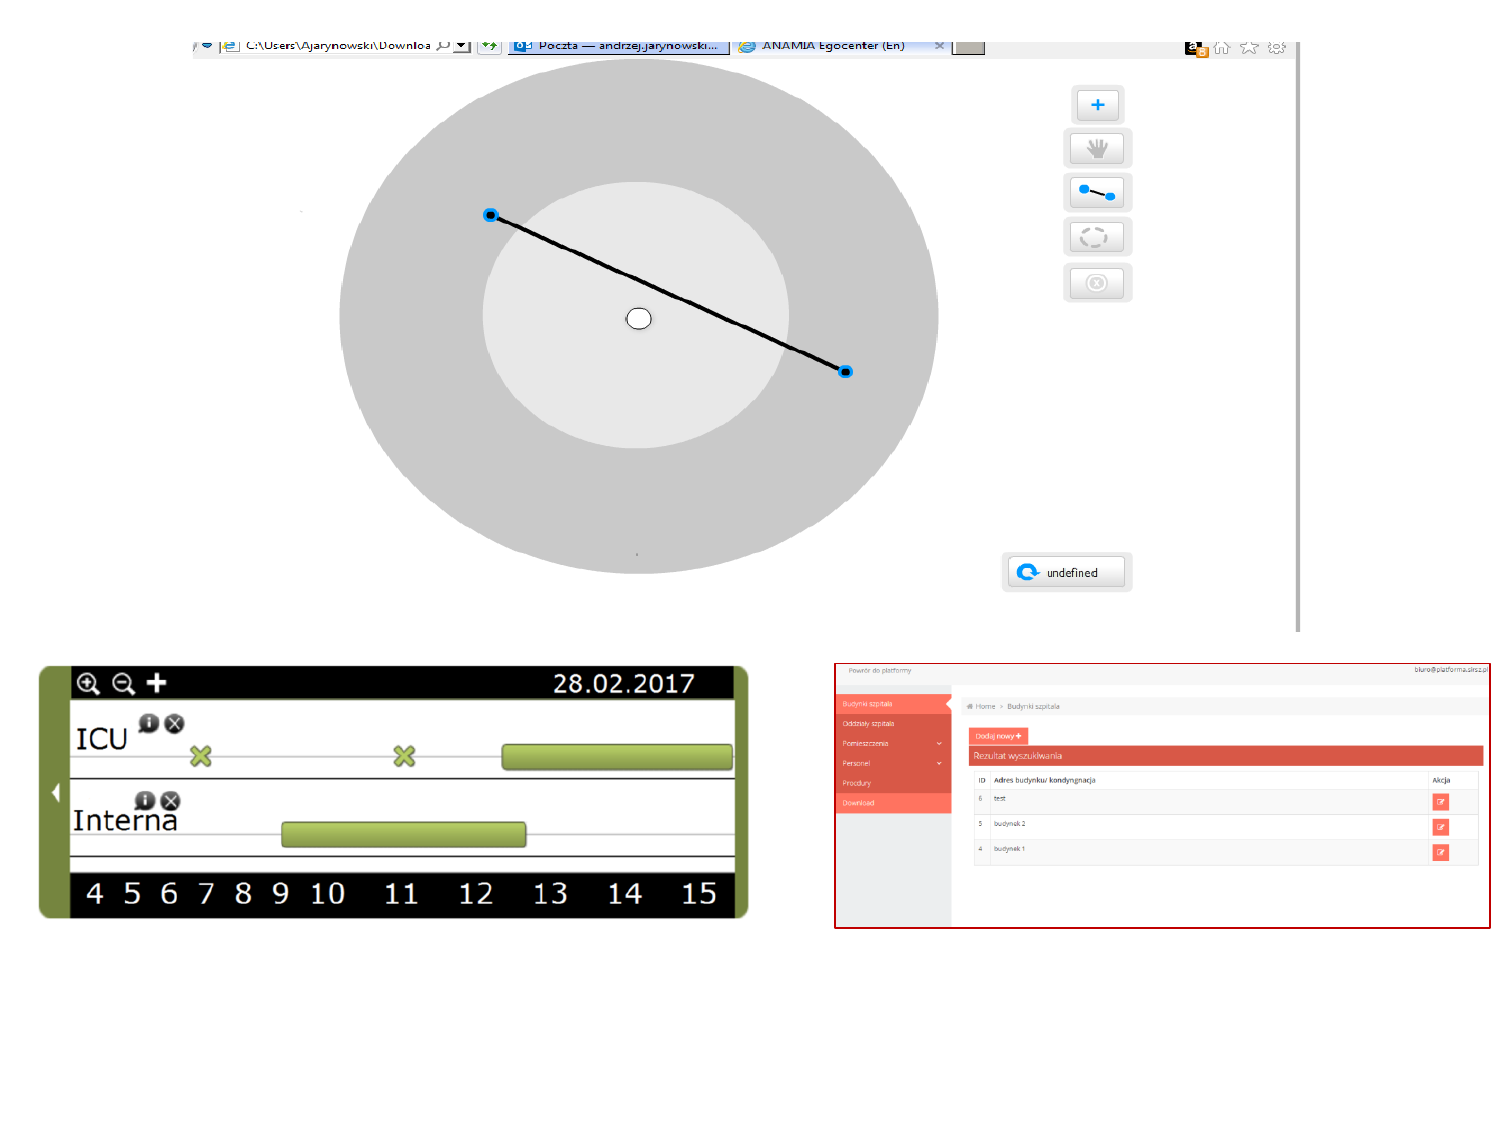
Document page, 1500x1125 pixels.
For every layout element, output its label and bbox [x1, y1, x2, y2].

picture [38, 661, 751, 922]
picture [835, 664, 1490, 928]
picture [192, 42, 1301, 633]
